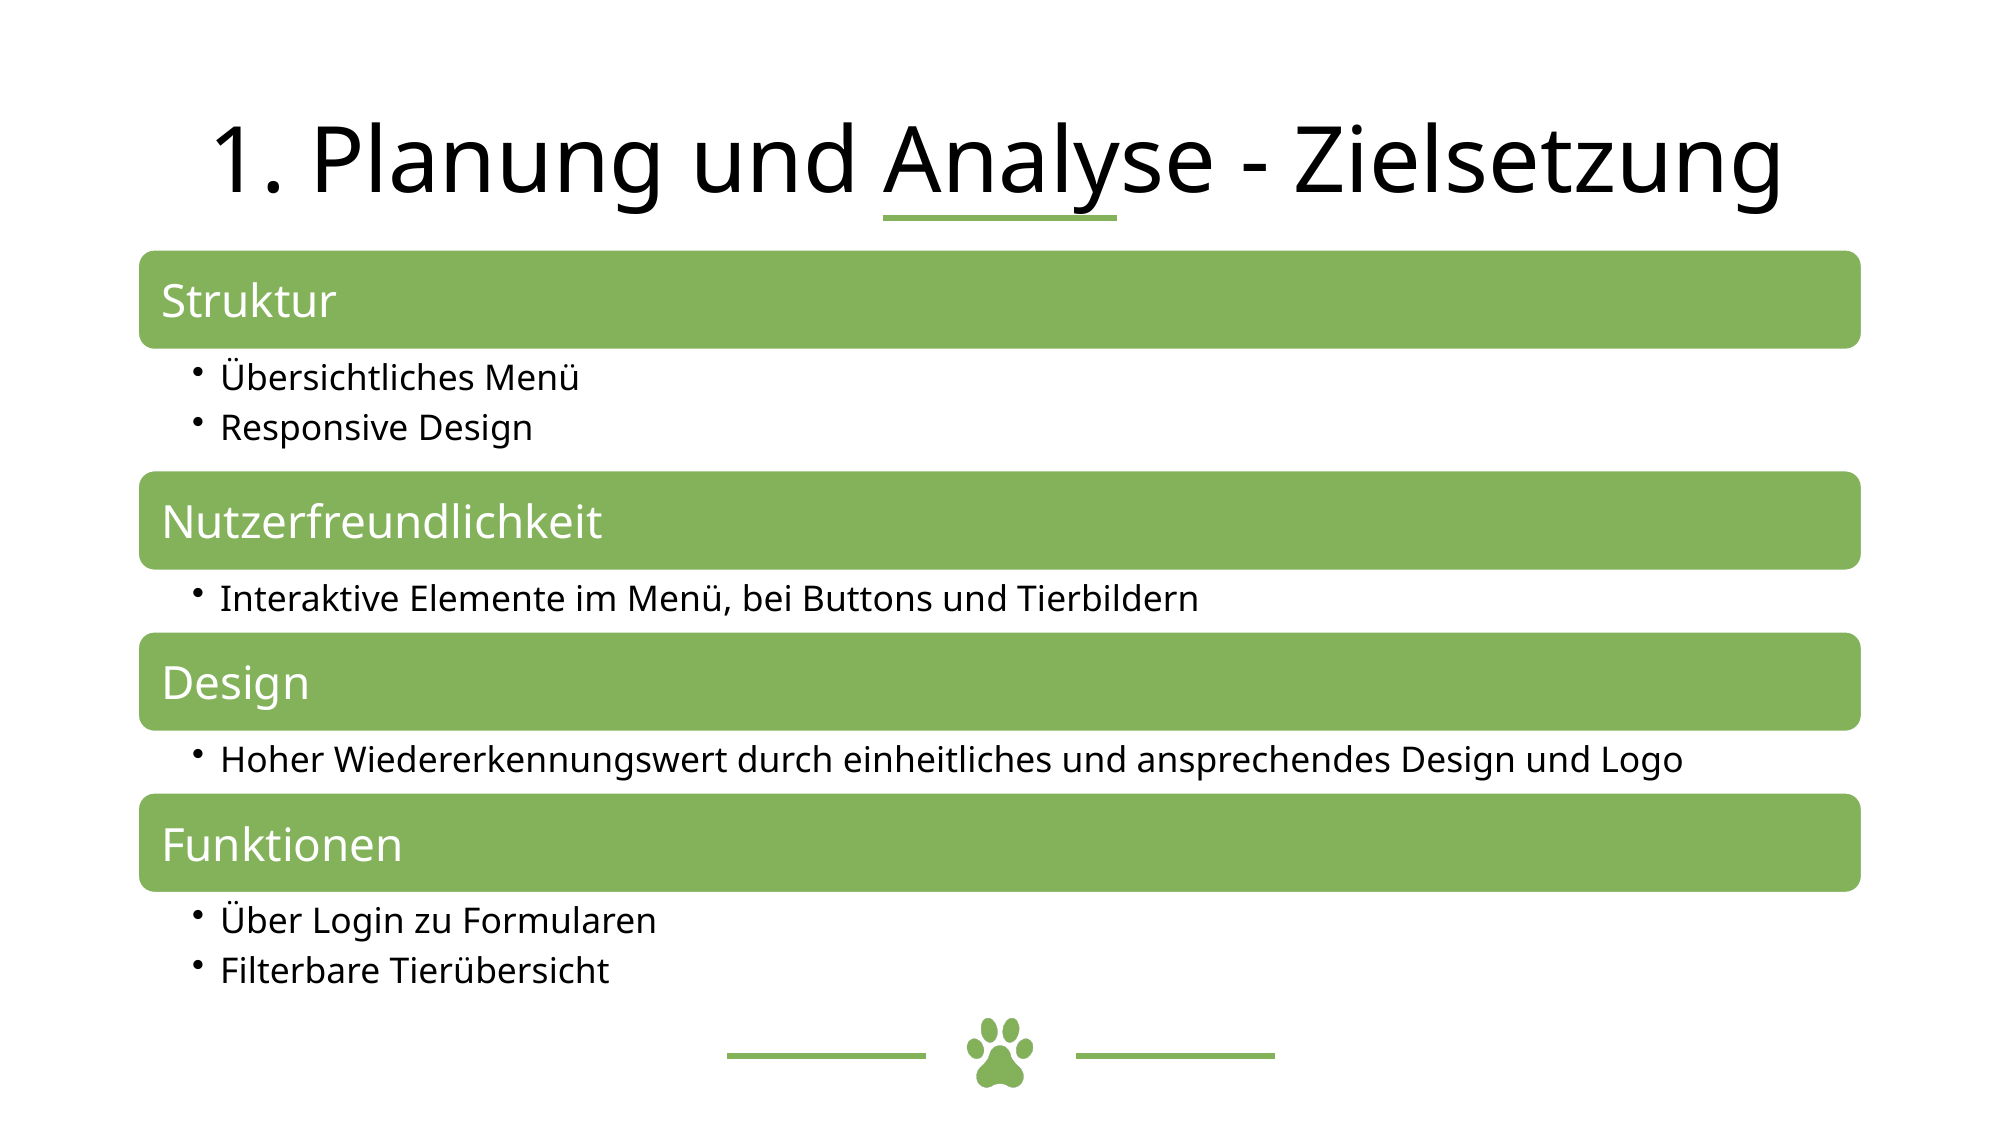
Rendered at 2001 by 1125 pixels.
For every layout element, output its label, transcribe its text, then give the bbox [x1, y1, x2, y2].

title 1. Planung und Analyse - Zielsetzung [54, 51, 1943, 275]
picture [958, 1002, 1035, 1096]
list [136, 241, 1863, 1021]
